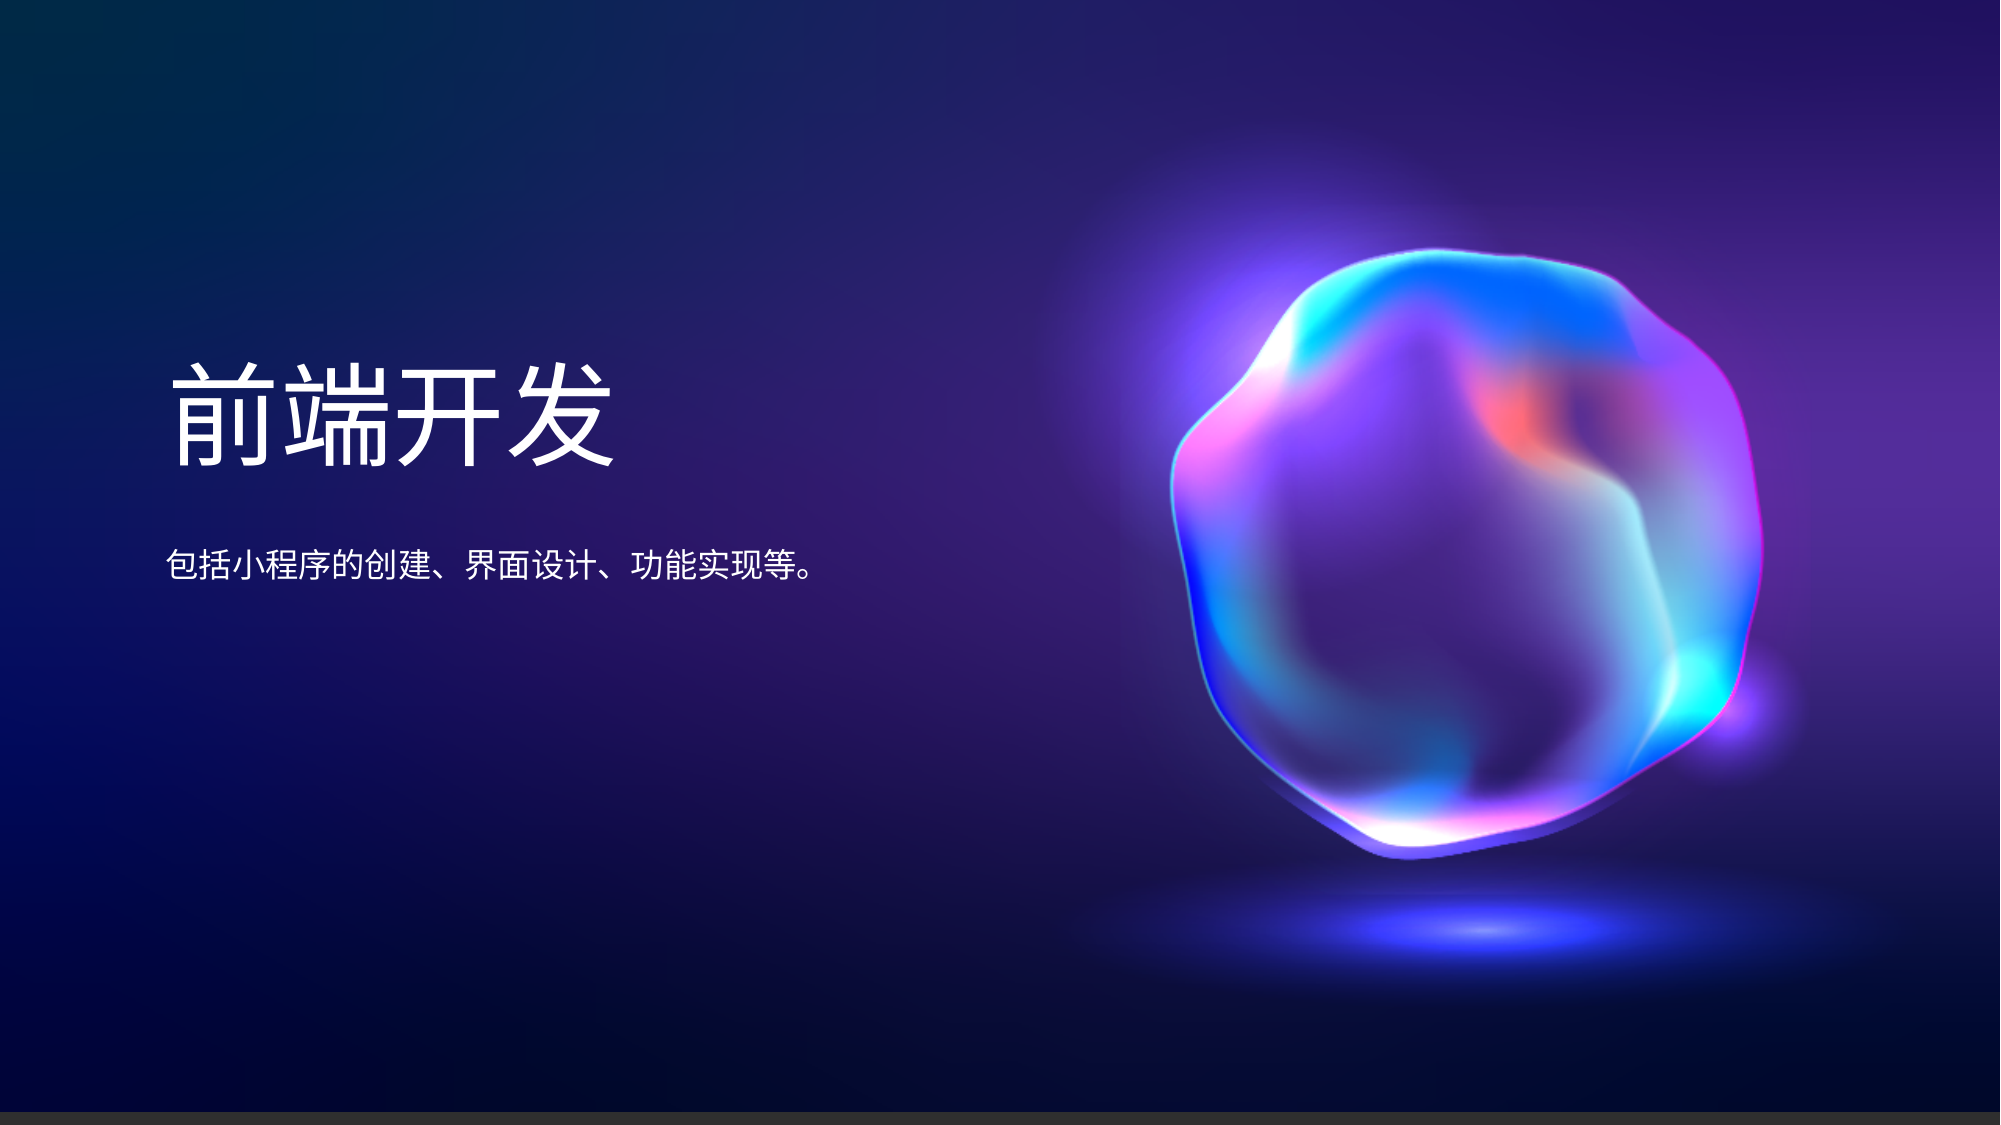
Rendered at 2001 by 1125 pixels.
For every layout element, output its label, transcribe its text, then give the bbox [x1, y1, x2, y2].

list 包括小程序的创建、界面设计、功能实现等。 [150, 528, 1043, 1007]
text_box 前端开发 [152, 337, 634, 488]
picture [0, 0, 2000, 1112]
